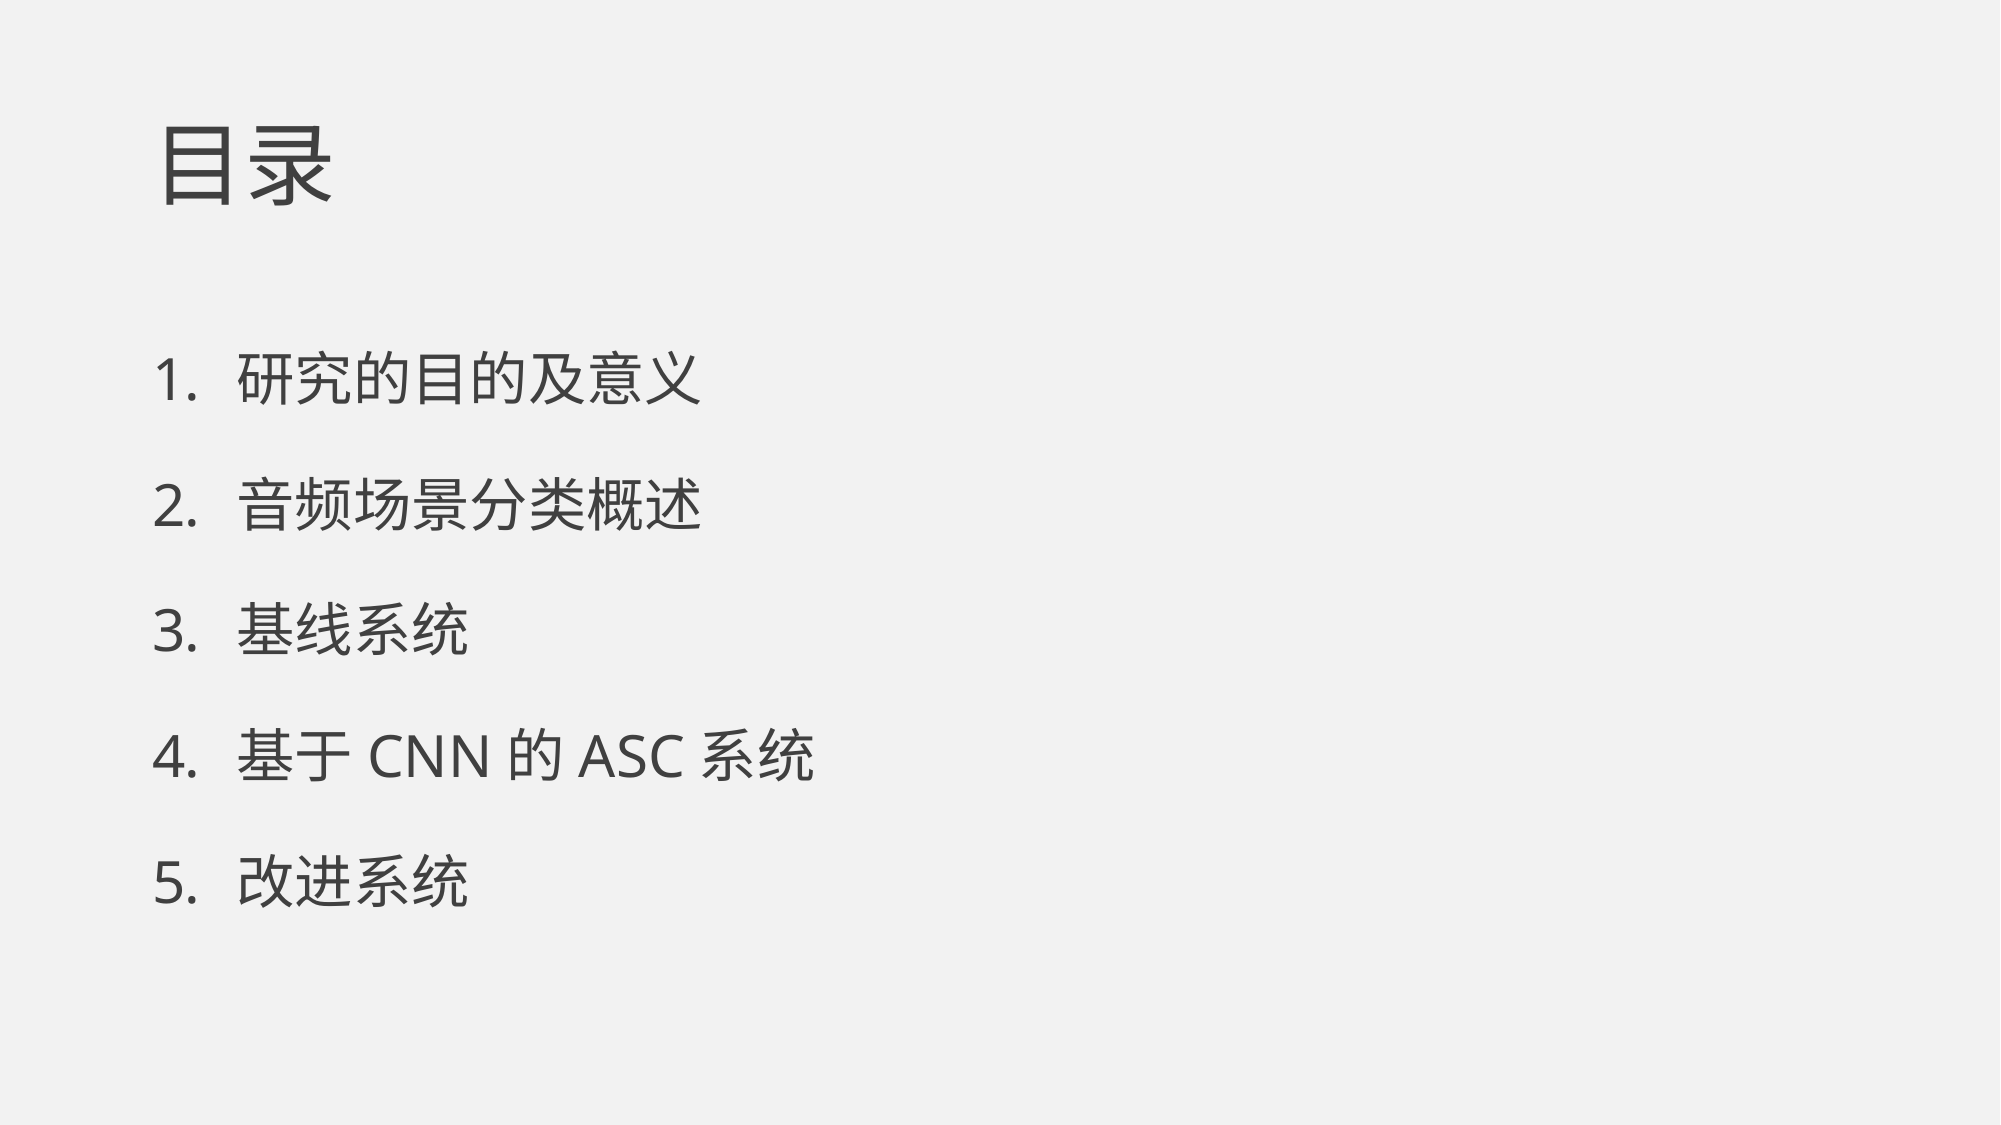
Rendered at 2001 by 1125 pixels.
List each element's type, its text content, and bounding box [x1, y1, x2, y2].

list 研究的目的及意义 音频场景分类概述 基线系统 基于CNN的ASC系统 改进系统 [137, 299, 1863, 1014]
title 目录 [137, 59, 1863, 278]
